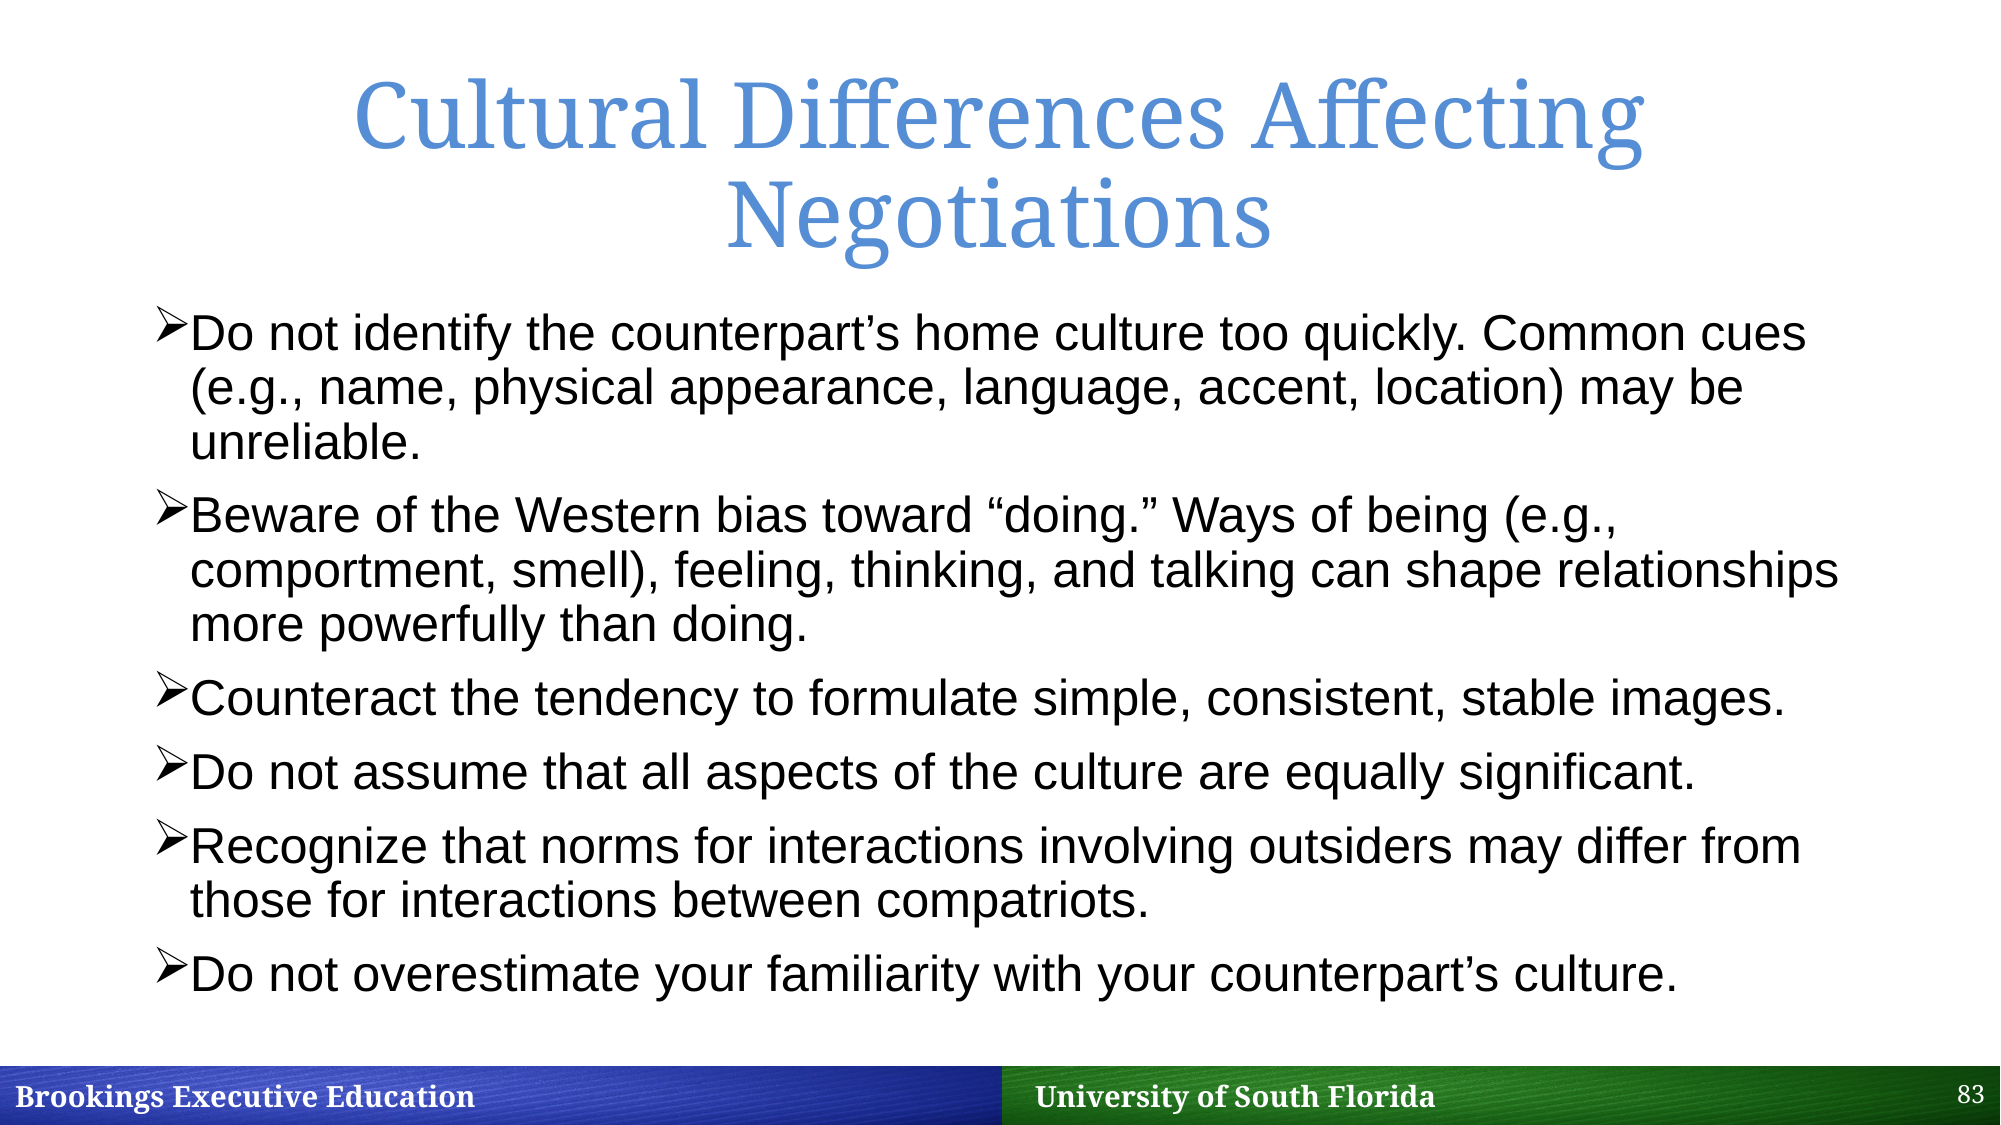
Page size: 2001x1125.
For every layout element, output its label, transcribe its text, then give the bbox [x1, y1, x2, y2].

slide_number 83 [1932, 1066, 2000, 1125]
title Cultural Differences Affecting Negotiations [137, 59, 1863, 278]
list Do not identify the counterpart’s home culture too quickly. Common cues (e.g., name, physical appearance, language, accent, location) may be unreliable. Beware of the Western bias toward “doing.” Ways of being (e.g., comportment, smell), feeling, thinking, and talking can shape relationships more powerfully than doing. Counteract the tendency to formulate simple, consistent, stable images. Do not assume that all aspects of the culture are equally significant. Recognize that norms for interactions involving outsiders may differ from those for interactions between compatriots. Do not overestimate your familiarity with your counterpart’s culture. [137, 299, 1863, 1014]
footer Brookings Executive Education University of South Florida [0, 1066, 1932, 1125]
